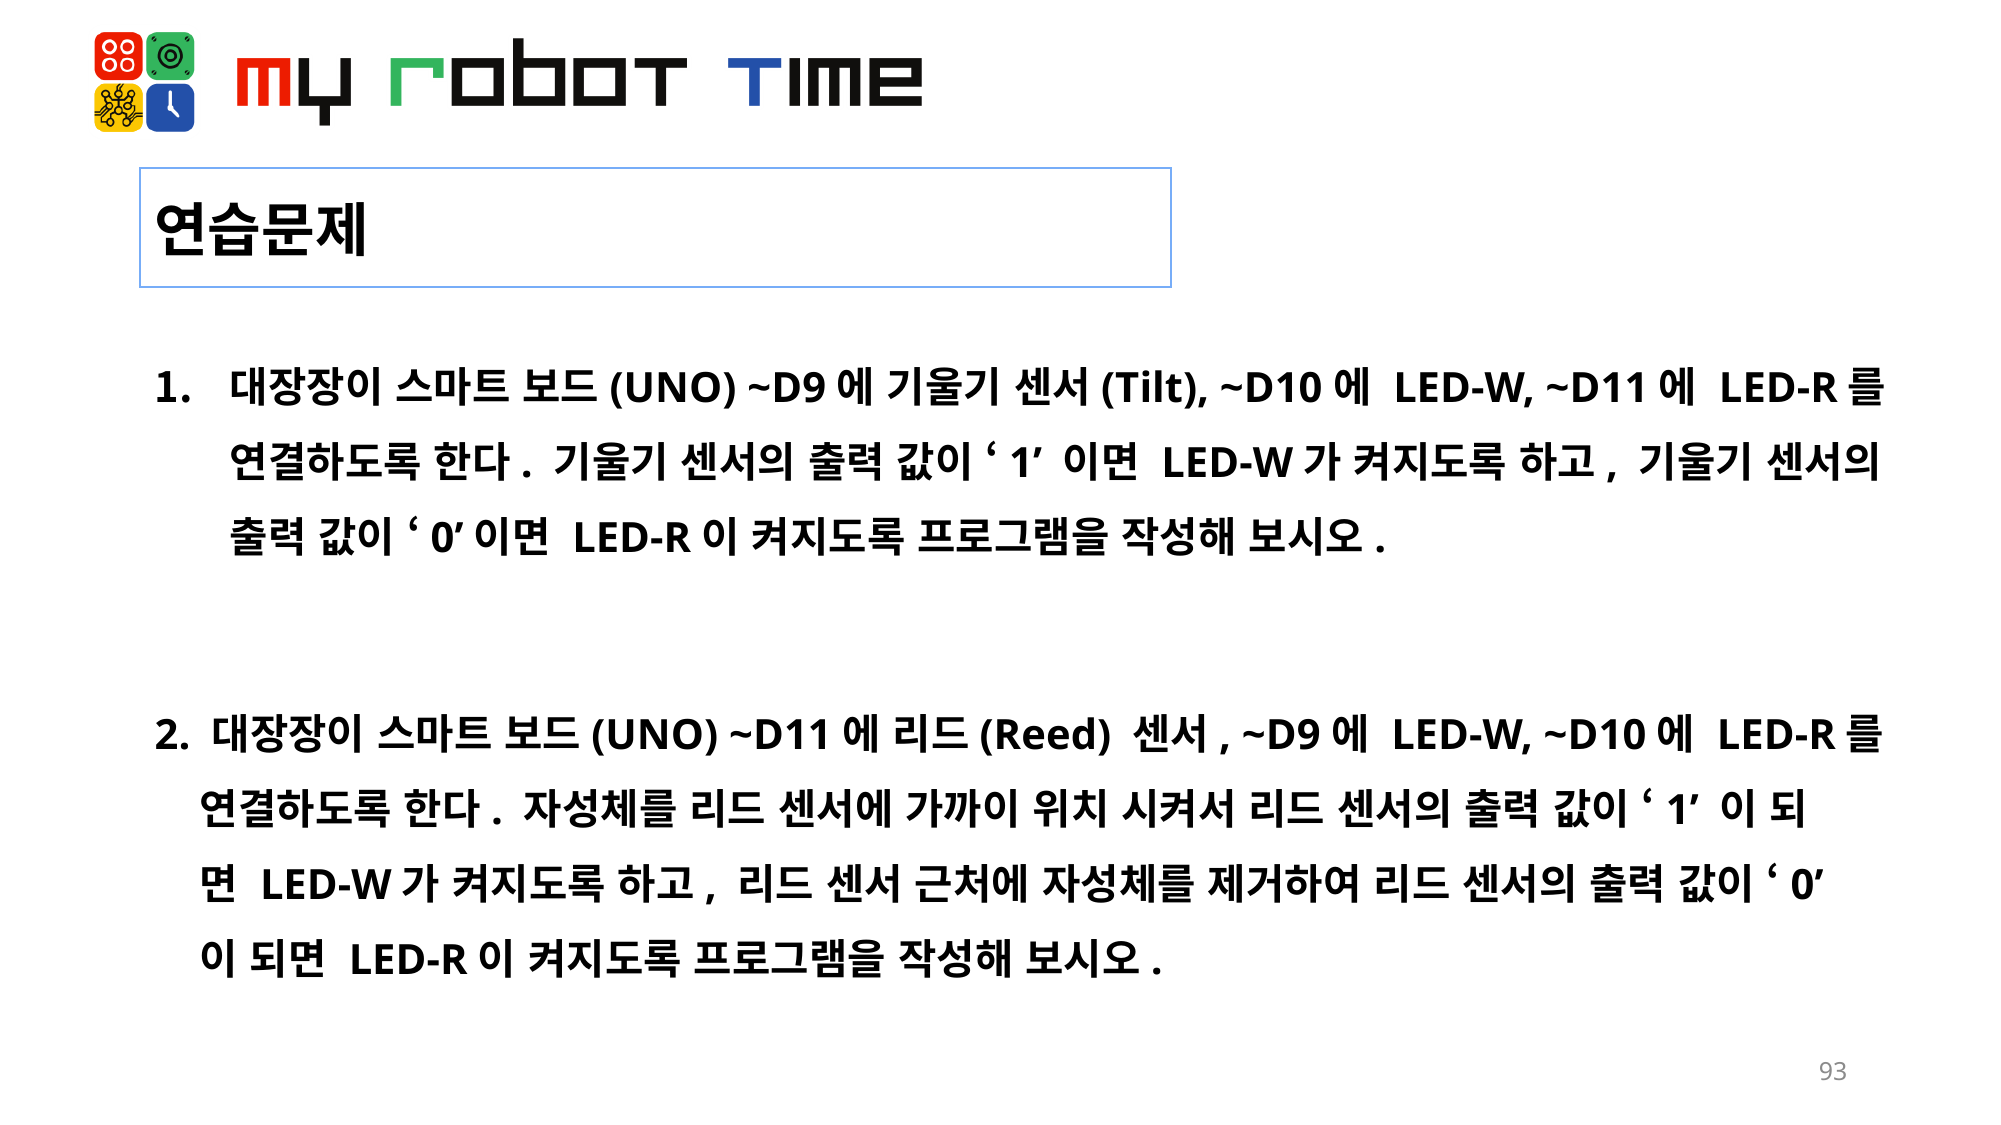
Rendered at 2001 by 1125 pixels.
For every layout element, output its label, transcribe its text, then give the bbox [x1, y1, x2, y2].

text_box 2. 대장장이 스마트 보드(UNO) ~D11에 리드(Reed) 센서, ~D9에 LED-W, ~D10에 LED-R를 연결하도록 한다. 자성체를 리드 센서에 가까이 위치 시켜서 리드 센서의 출력 값이 ‘1’ 이 되 면 LED-W가 켜지도록 하고, 리드 센서 근처에 자성체를 제거하여 리드 센서의 출력 값이 ‘0’ 이 되면 LED-R이 켜지도록 프로그램을 작성해 보시오. [139, 675, 1971, 990]
text_box 대장장이 스마트 보드(UNO) ~D9에 기울기 센서(Tilt), ~D10에 LED-W, ~D11에 LED-R를 연결하도록 한다. 기울기 센서의 출력 값이 ‘1’ 이면 LED-W가 켜지도록 하고, 기울기 센서의 출력 값이 ‘0’이면 LED-R이 켜지도록 프로그램을 작성해 보시오. [139, 327, 1971, 568]
slide_number 93 [1412, 1042, 1863, 1103]
text_box 연습문제 [139, 167, 1172, 288]
picture [0, 0, 1016, 166]
